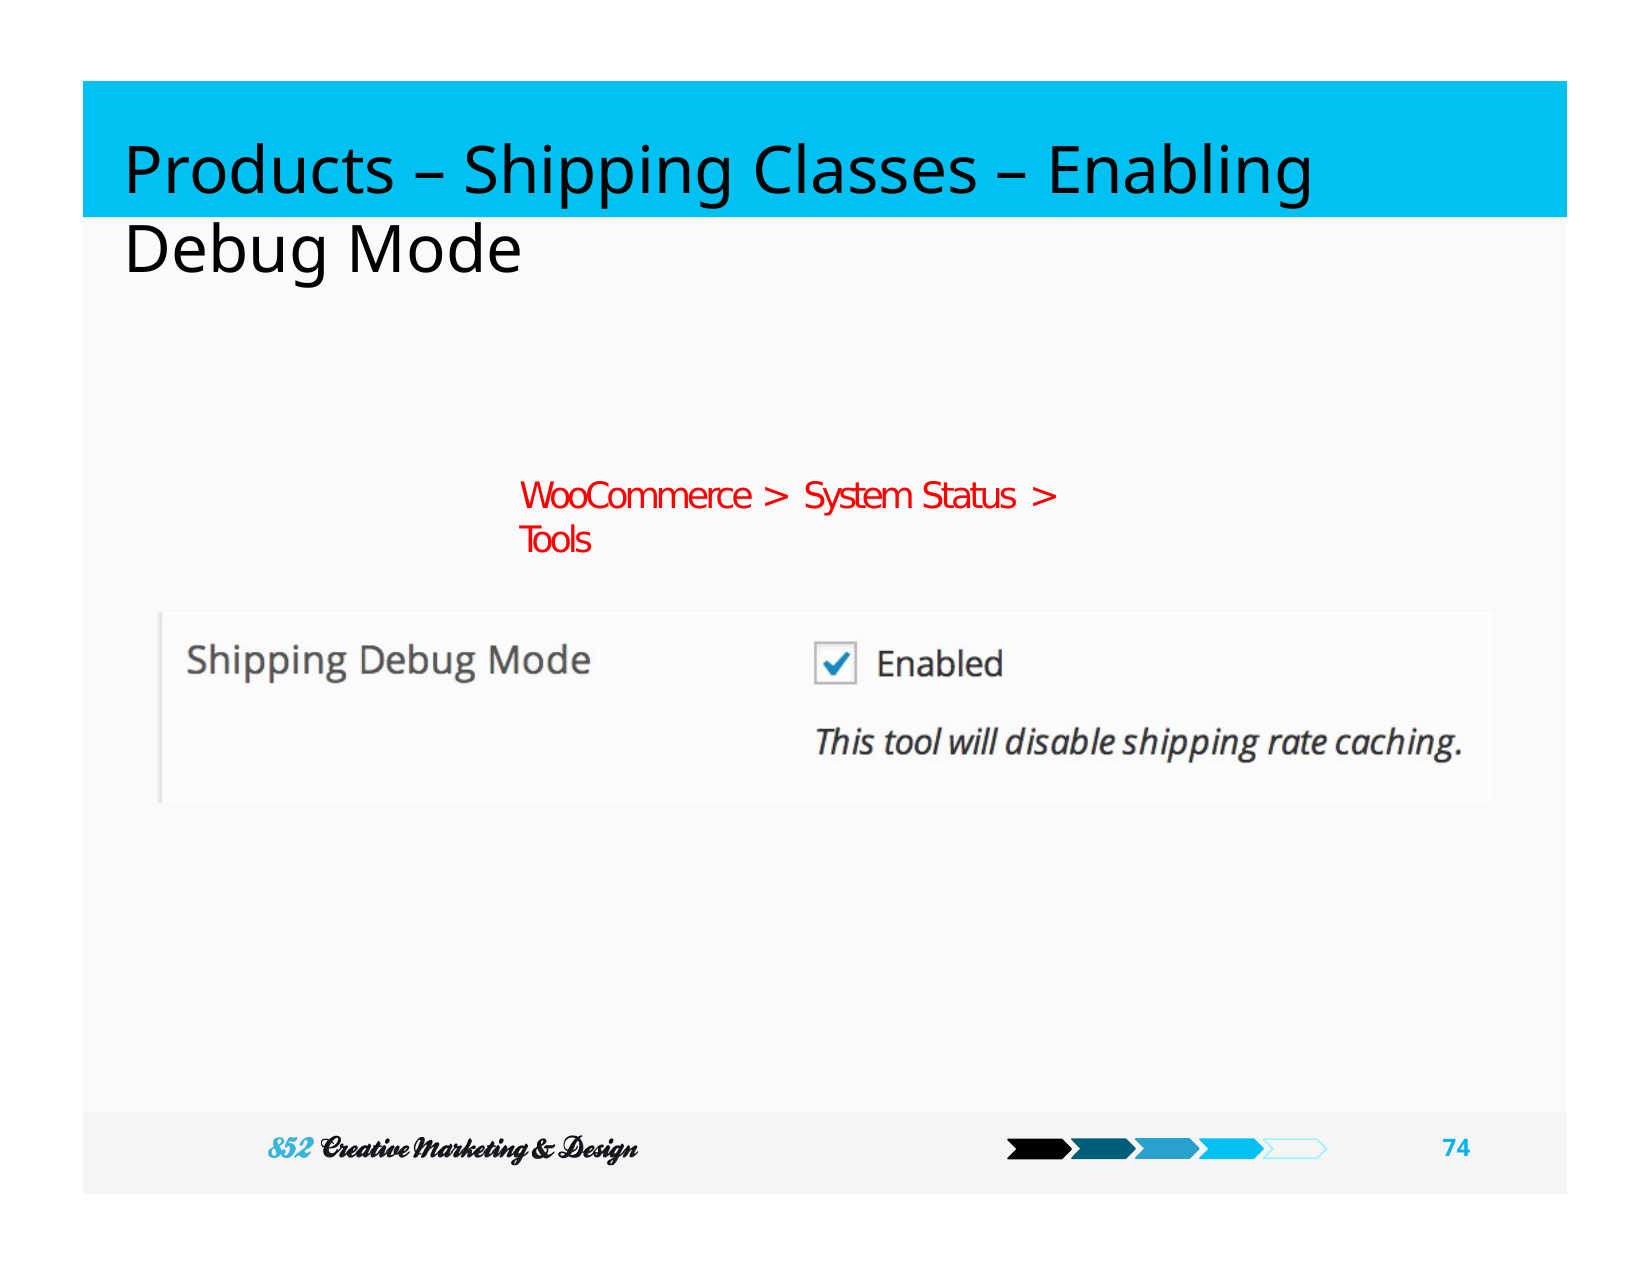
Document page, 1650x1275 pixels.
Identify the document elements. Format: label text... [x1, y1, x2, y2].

text_box [1135, 1138, 1199, 1159]
title Products – Shipping Classes – Enabling Debug Mode [121, 125, 1529, 342]
text_box [1263, 1139, 1327, 1159]
text_box [1071, 1139, 1136, 1159]
text_box [1199, 1139, 1264, 1159]
picture [257, 1124, 645, 1173]
text_box [157, 612, 1493, 804]
text_box [1007, 1139, 1072, 1159]
text_box WooCommerce > System Status > Tools [517, 469, 1112, 560]
slide_number 74 [1438, 1129, 1484, 1275]
